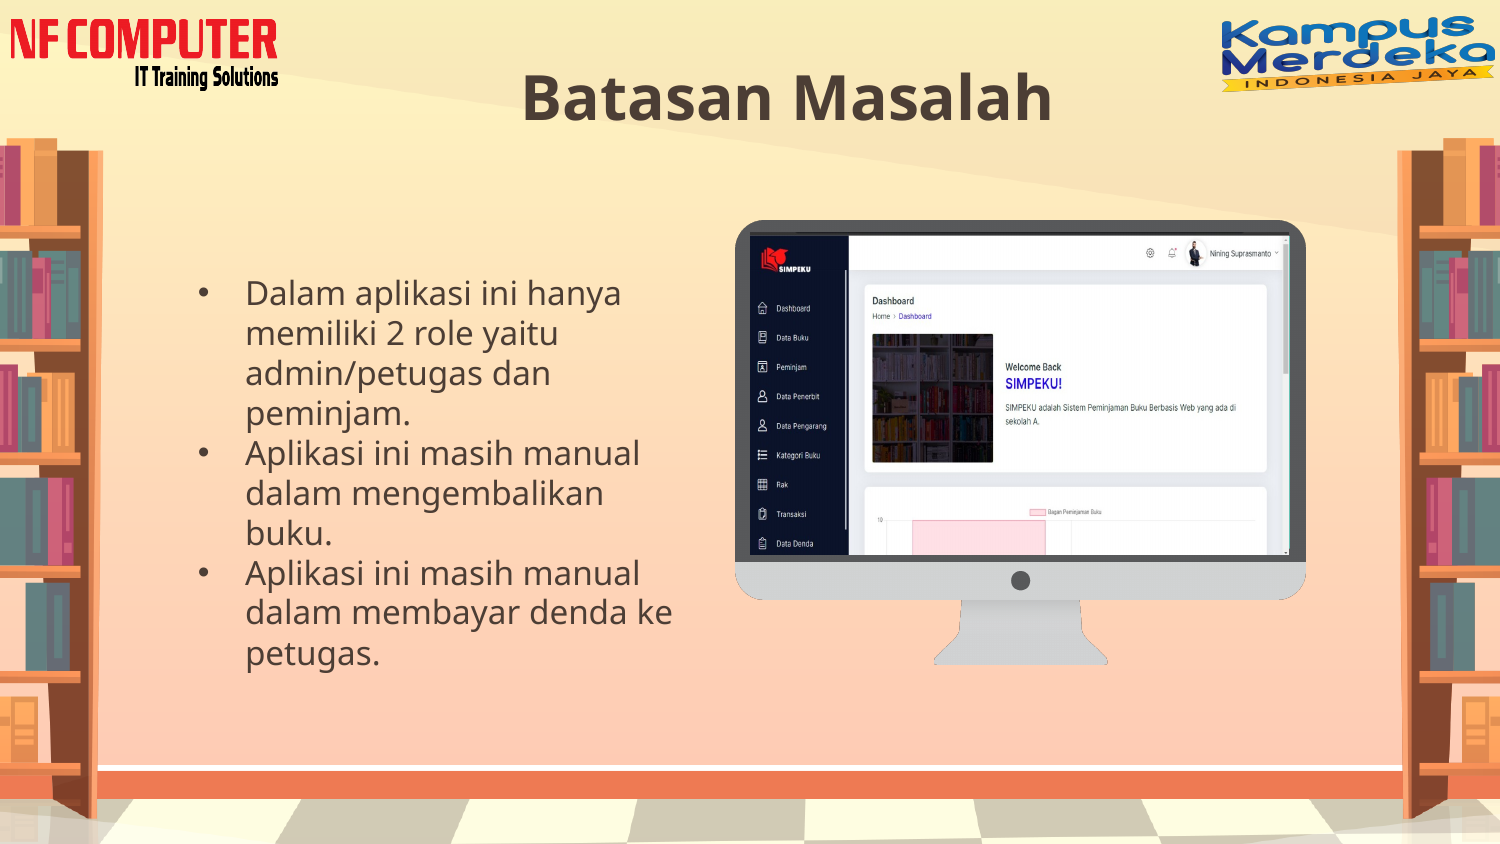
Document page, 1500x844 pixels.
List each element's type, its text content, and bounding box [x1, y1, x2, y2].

text_box Batasan Masalah [234, 55, 1341, 150]
subtitle Dalam aplikasi ini hanya memiliki 2 role yaitu admin/petugas dan peminjam. Aplikasi ini masih manual dalam mengembalikan buku. Aplikasi ini masih manual dalam membayar denda ke petugas. [183, 257, 706, 635]
picture [0, 0, 1500, 844]
